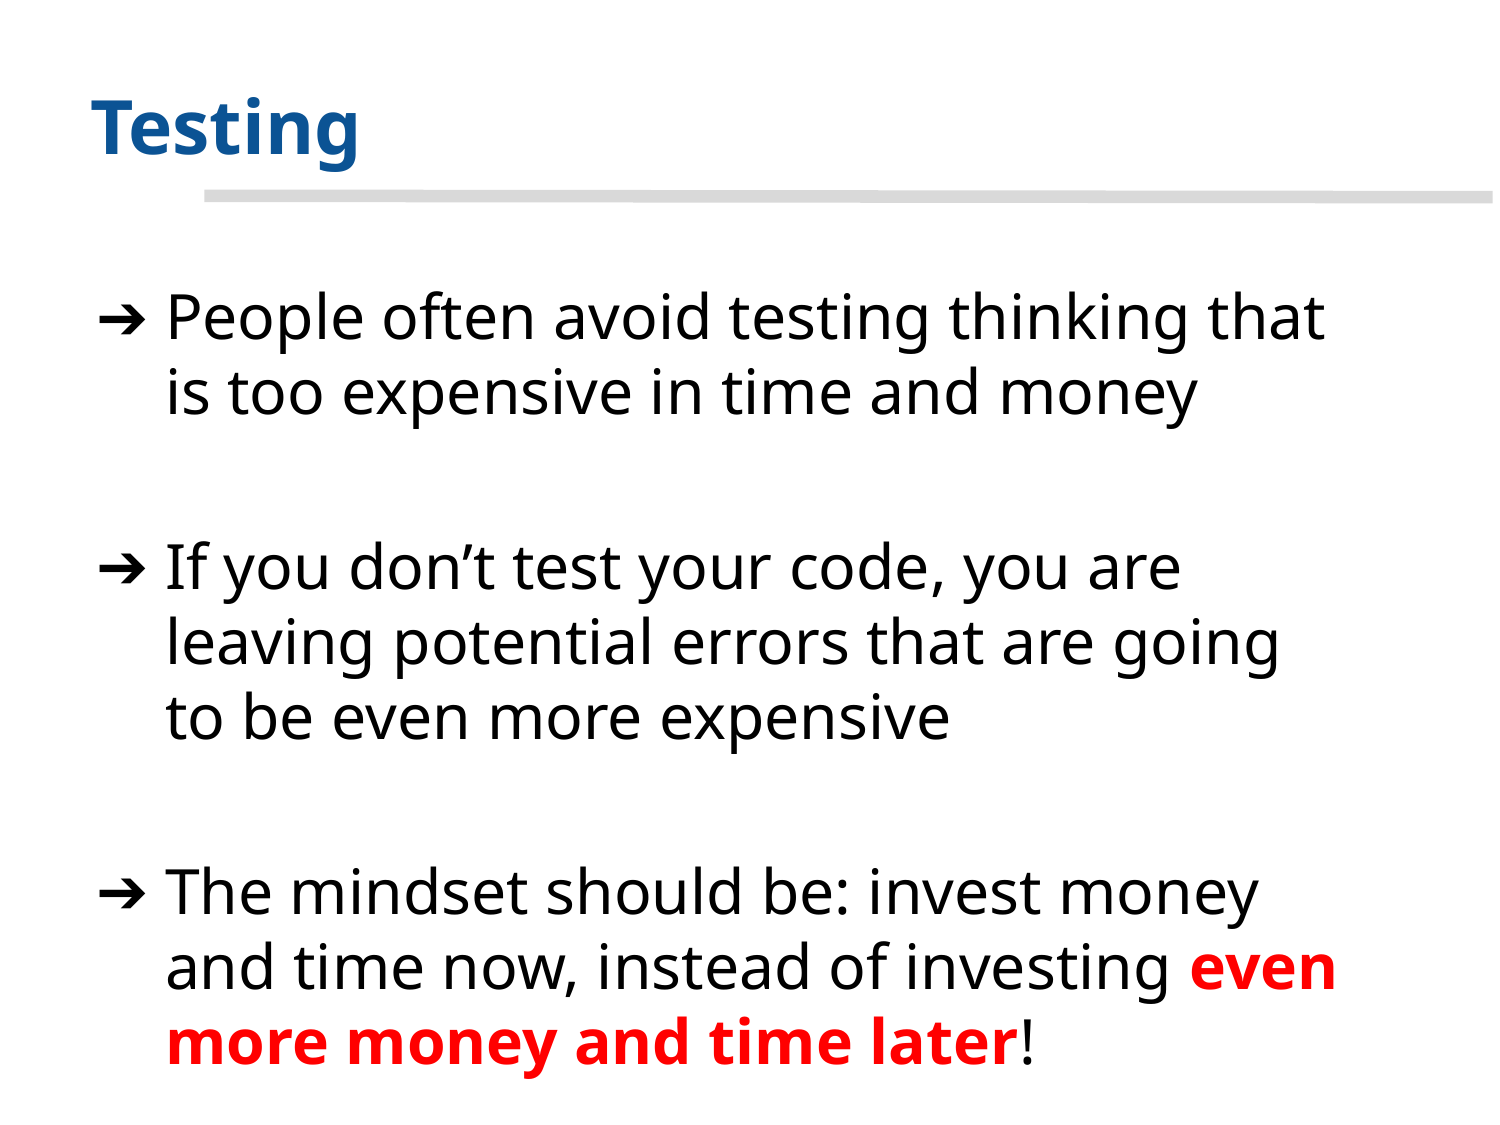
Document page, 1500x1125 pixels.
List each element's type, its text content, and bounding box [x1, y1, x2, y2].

list People often avoid testing thinking that is too expensive in time and money If you don’t test your code, you are leaving potential errors that are going to be even more expensive The mindset should be: invest money and time now, instead of investing even more money and time later! [75, 262, 1374, 1078]
title Testing [75, 45, 1425, 185]
